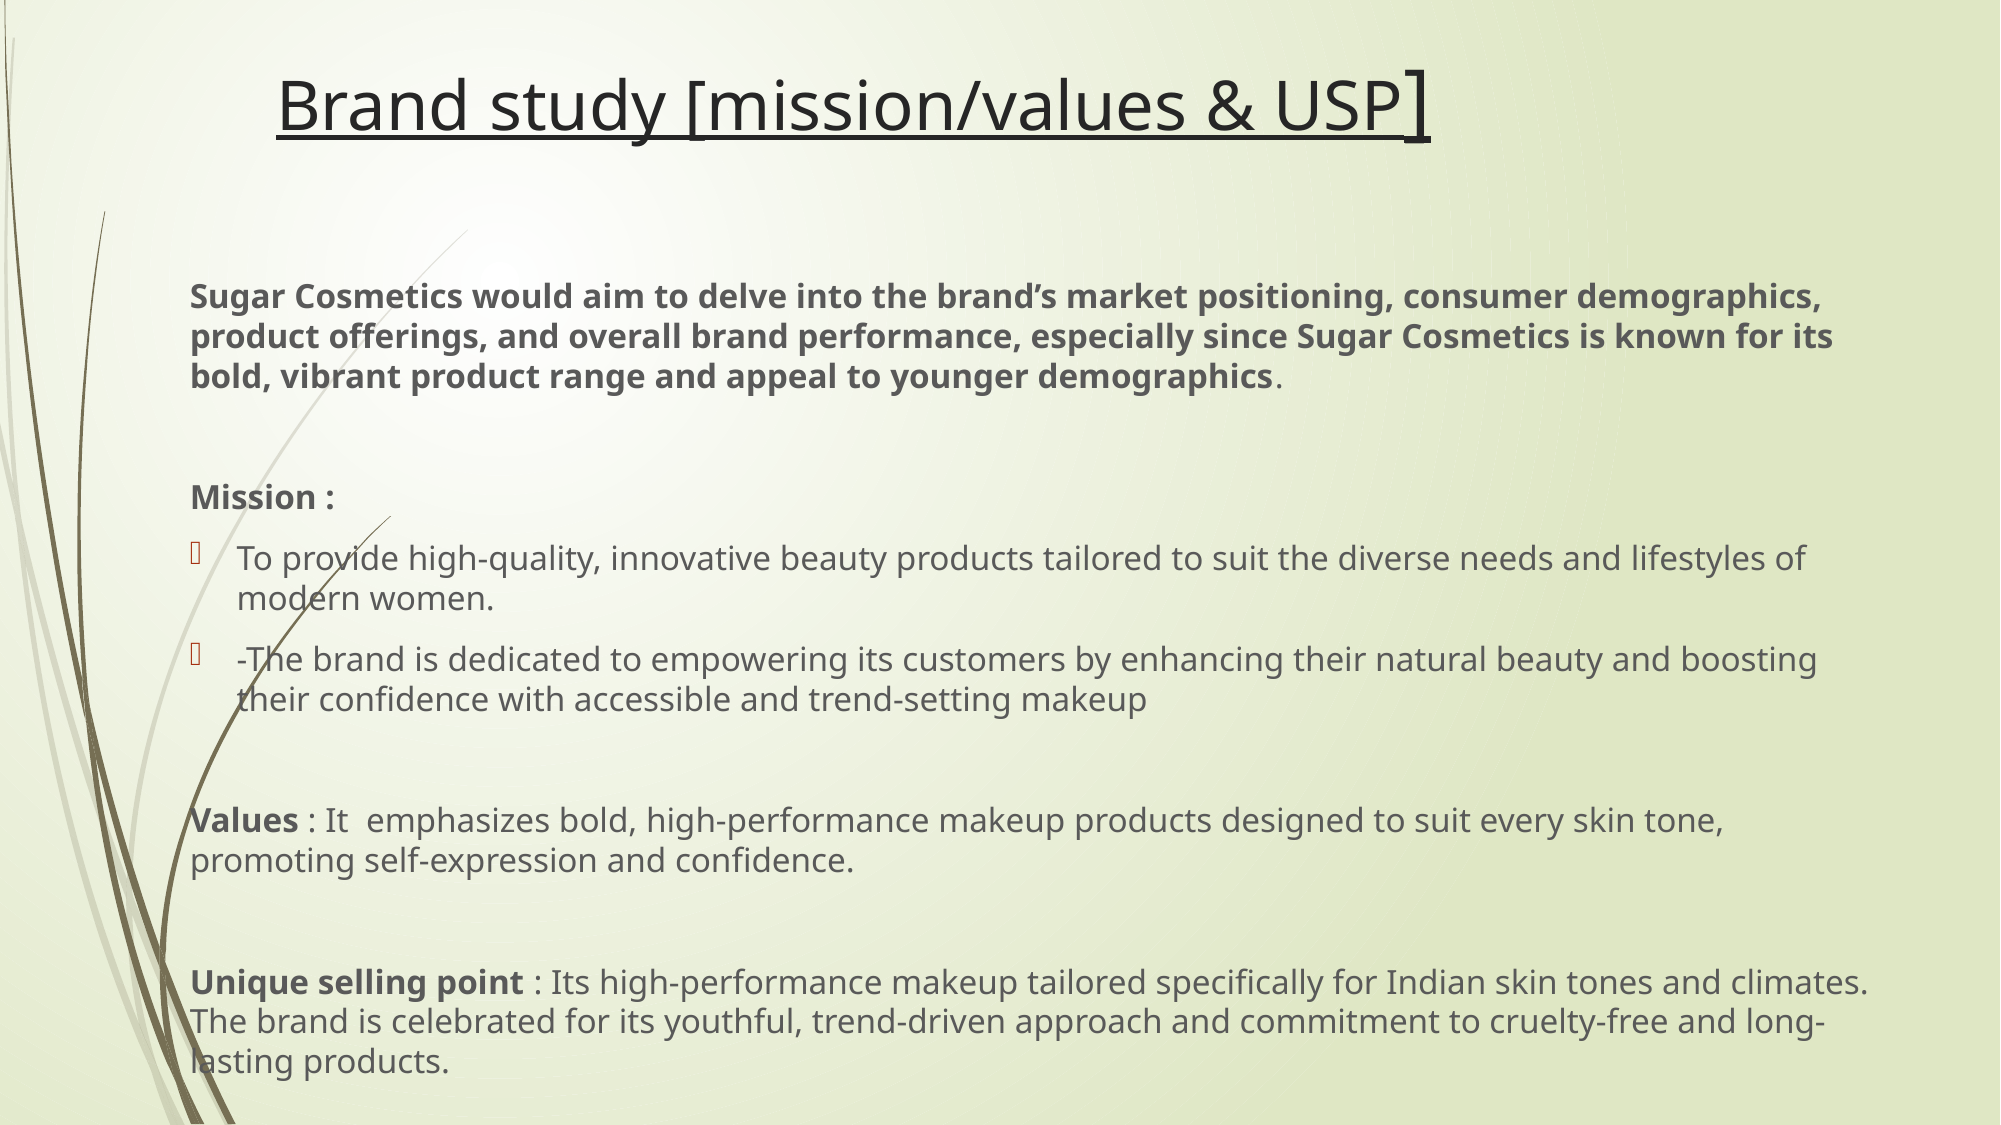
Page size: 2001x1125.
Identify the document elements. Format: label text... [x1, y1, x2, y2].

subtitle Sugar Cosmetics would aim to delve into the brand’s market positioning, consumer demographics, product offerings, and overall brand performance, especially since Sugar Cosmetics is known for its bold, vibrant product range and appeal to younger demographics. Mission : To provide high-quality, innovative beauty products tailored to suit the diverse needs and lifestyles of modern women. -The brand is dedicated to empowering its customers by enhancing their natural beauty and boosting their confidence with accessible and trend-setting makeup Values : It emphasizes bold, high-performance makeup products designed to suit every skin tone, promoting self-expression and confidence. Unique selling point : Its high-performance makeup tailored specifically for Indian skin tones and climates. The brand is celebrated for its youthful, trend-driven approach and commitment to cruelty-free and long-lasting products. Brand messaging : Sugar Cosmetics: Bold, vibrant beauty for the fearless modern woman.“ Brand tagline : Rule the world, one look at a time." [174, 267, 1892, 1112]
title Brand study [mission/values & USP] [261, 37, 1735, 155]
